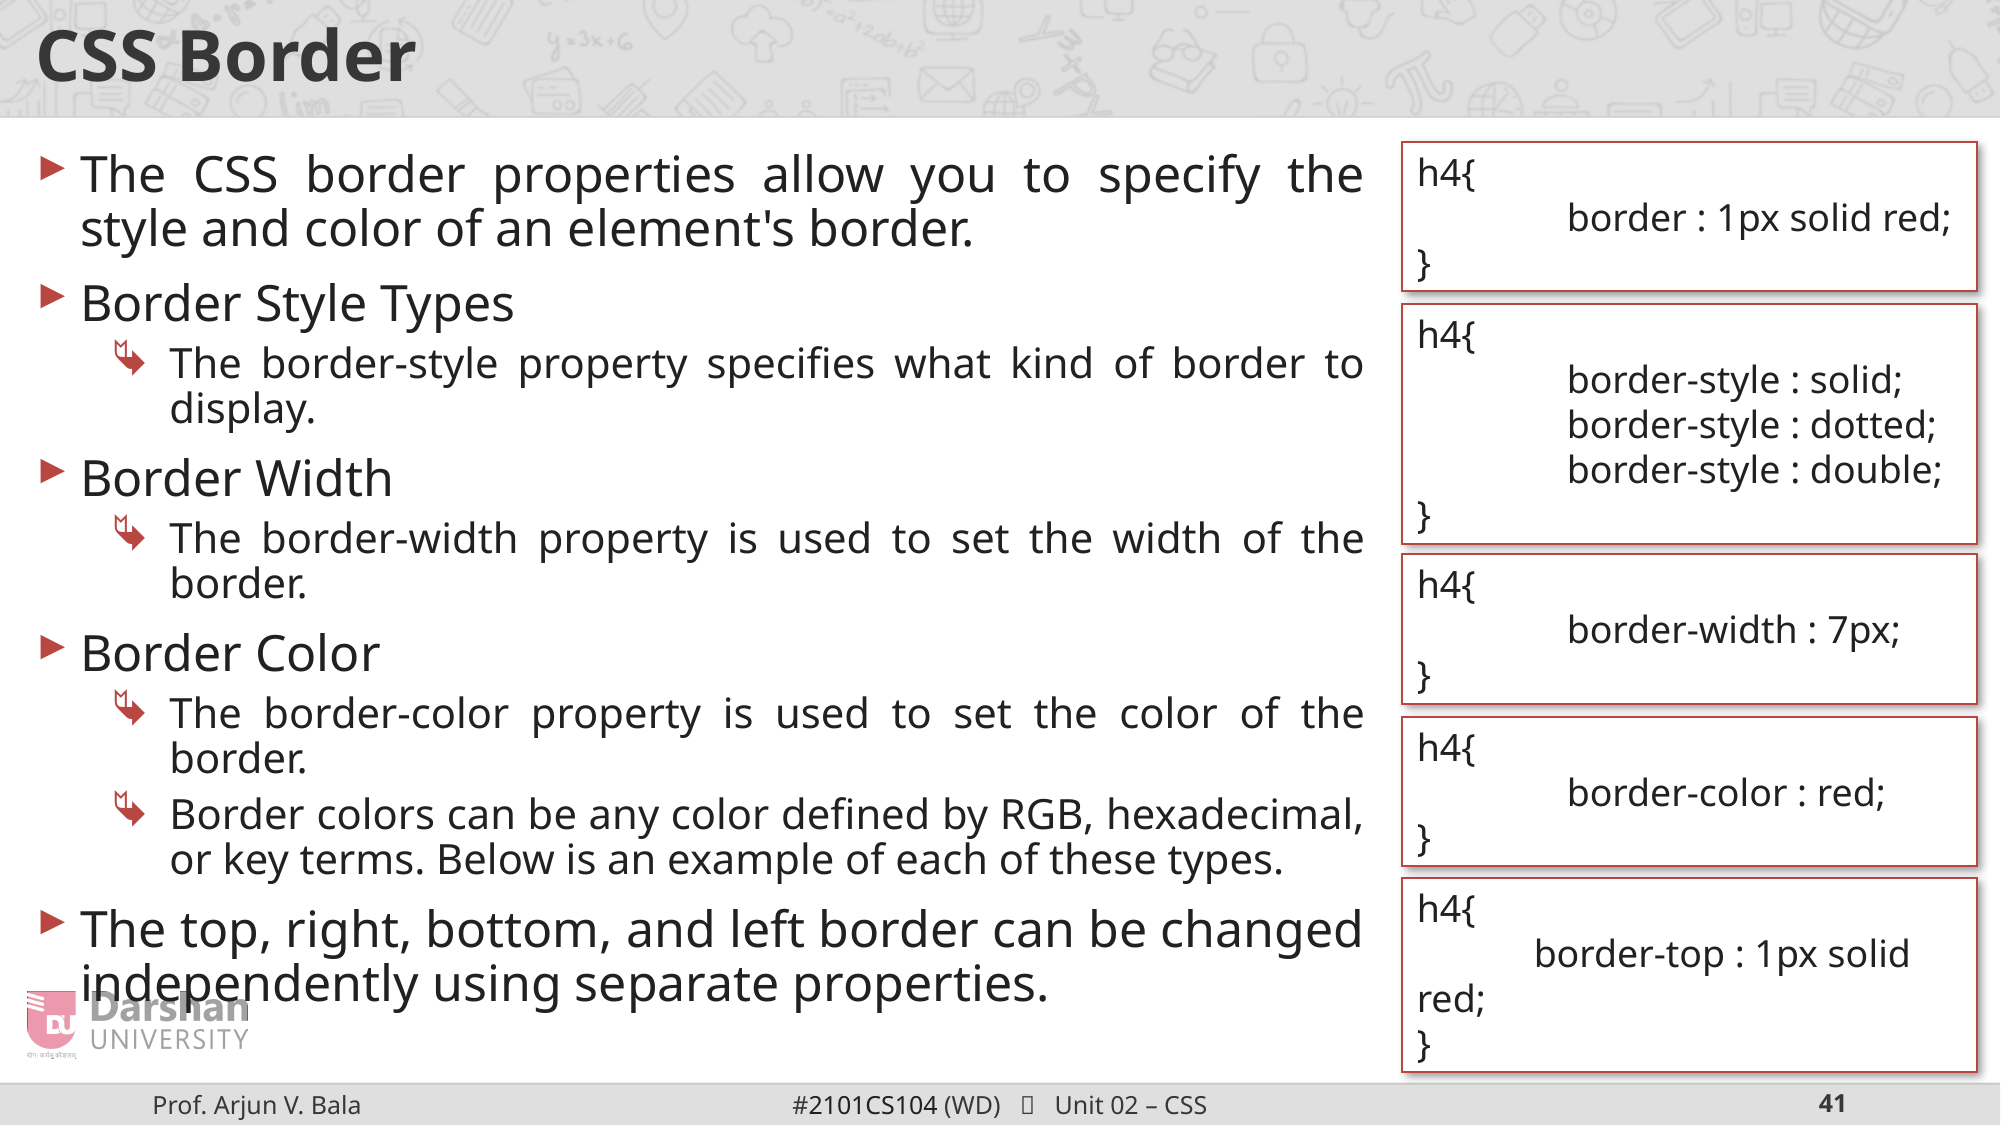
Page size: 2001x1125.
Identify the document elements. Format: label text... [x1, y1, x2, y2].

text_box h4{ border-style : solid; border-style : dotted; border-style : double; } [1401, 303, 1978, 545]
text_box h4{ border-color : red; } [1401, 716, 1978, 867]
text_box h4{ border : 1px solid red; } [1401, 141, 1978, 292]
list The CSS border properties allow you to specify the style and color of an element's border. Border Style Types The border-style property specifies what kind of border to display. Border Width The border-width property is used to set the width of the border. Border Color The border-color property is used to set the color of the border. Border colors can be any color defined by RGB, hexadecimal, or key terms. Below is an example of each of these types. The top, right, bottom, and left border can be changed independently using separate properties. [21, 141, 1381, 1059]
title CSS Border [0, 0, 2000, 117]
text_box h4{ border-width : 7px; } [1401, 553, 1978, 705]
text_box h4{ border-top : 1px solid red; } [1401, 877, 1978, 1073]
